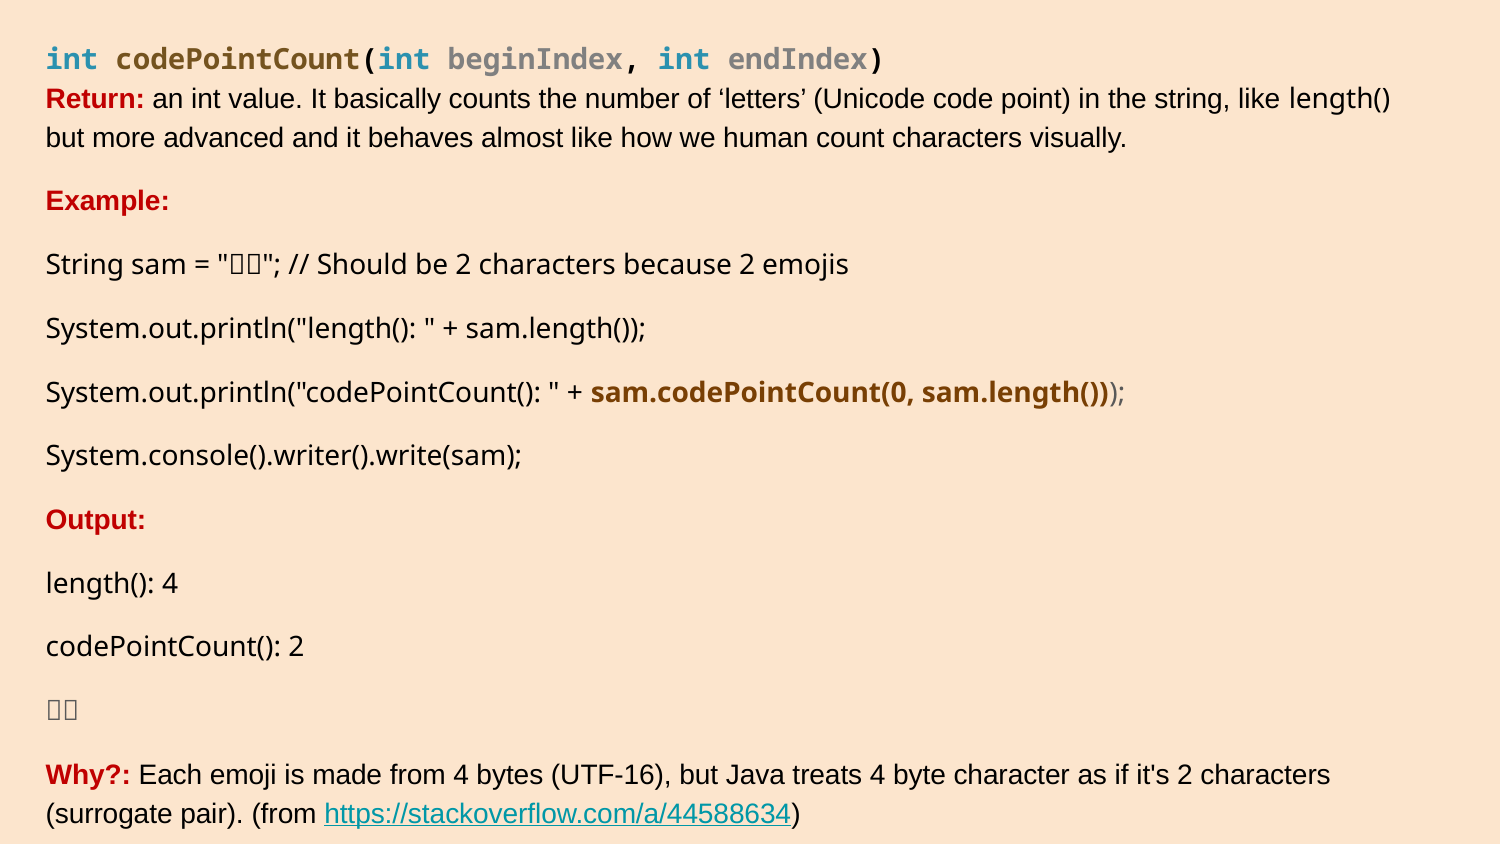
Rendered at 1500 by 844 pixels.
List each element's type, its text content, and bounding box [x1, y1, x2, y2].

list int codePointCount​(int beginIndex, int endIndex) Return: an int value. It basically counts the number of ‘letters’ (Unicode code point) in the string, like length() but more advanced and it behaves almost like how we human count characters visually. Example: String sam = "🤫🧏"; // Should be 2 characters because 2 emojis System.out.println("length(): " + sam.length()); System.out.println("codePointCount(): " + sam.codePointCount(0, sam.length())); System.console().writer().write(sam); Output: length(): 4 codePointCount(): 2 🤫🧏 Why?: Each emoji is made from 4 bytes (UTF-16), but Java treats 4 byte character as if it's 2 characters (surrogate pair). (from https://stackoverflow.com/a/44588634) [30, 7, 1443, 815]
